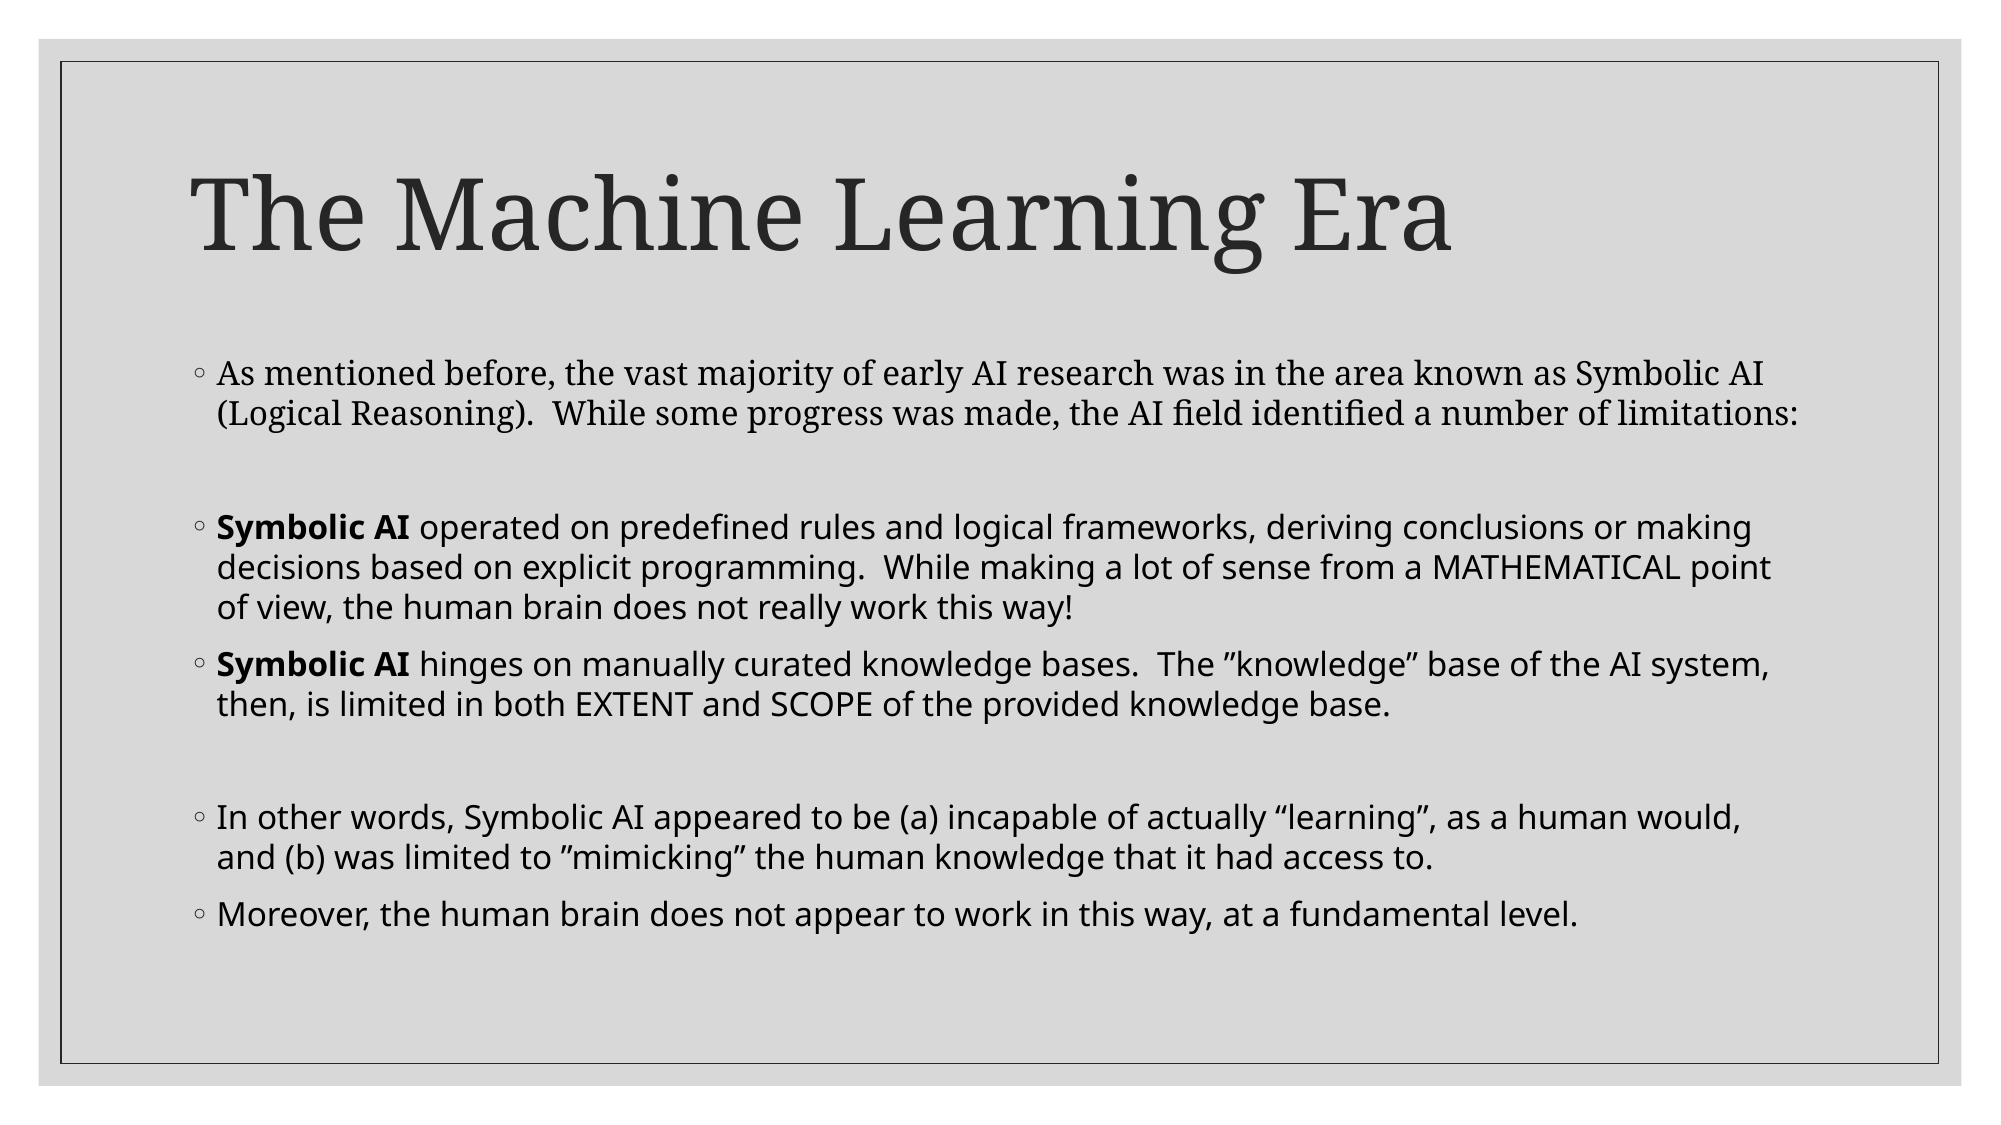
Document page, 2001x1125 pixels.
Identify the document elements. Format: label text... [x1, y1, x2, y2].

list As mentioned before, the vast majority of early AI research was in the area known as Symbolic AI (Logical Reasoning). While some progress was made, the AI field identified a number of limitations: Symbolic AI operated on predefined rules and logical frameworks, deriving conclusions or making decisions based on explicit programming. While making a lot of sense from a MATHEMATICAL point of view, the human brain does not really work this way! Symbolic AI hinges on manually curated knowledge bases. The ”knowledge” base of the AI system, then, is limited in both EXTENT and SCOPE of the provided knowledge base. In other words, Symbolic AI appeared to be (a) incapable of actually “learning”, as a human would, and (b) was limited to ”mimicking” the human knowledge that it had access to. Moreover, the human brain does not appear to work in this way, at a fundamental level. [174, 345, 1825, 977]
title The Machine Learning Era [174, 105, 1825, 331]
